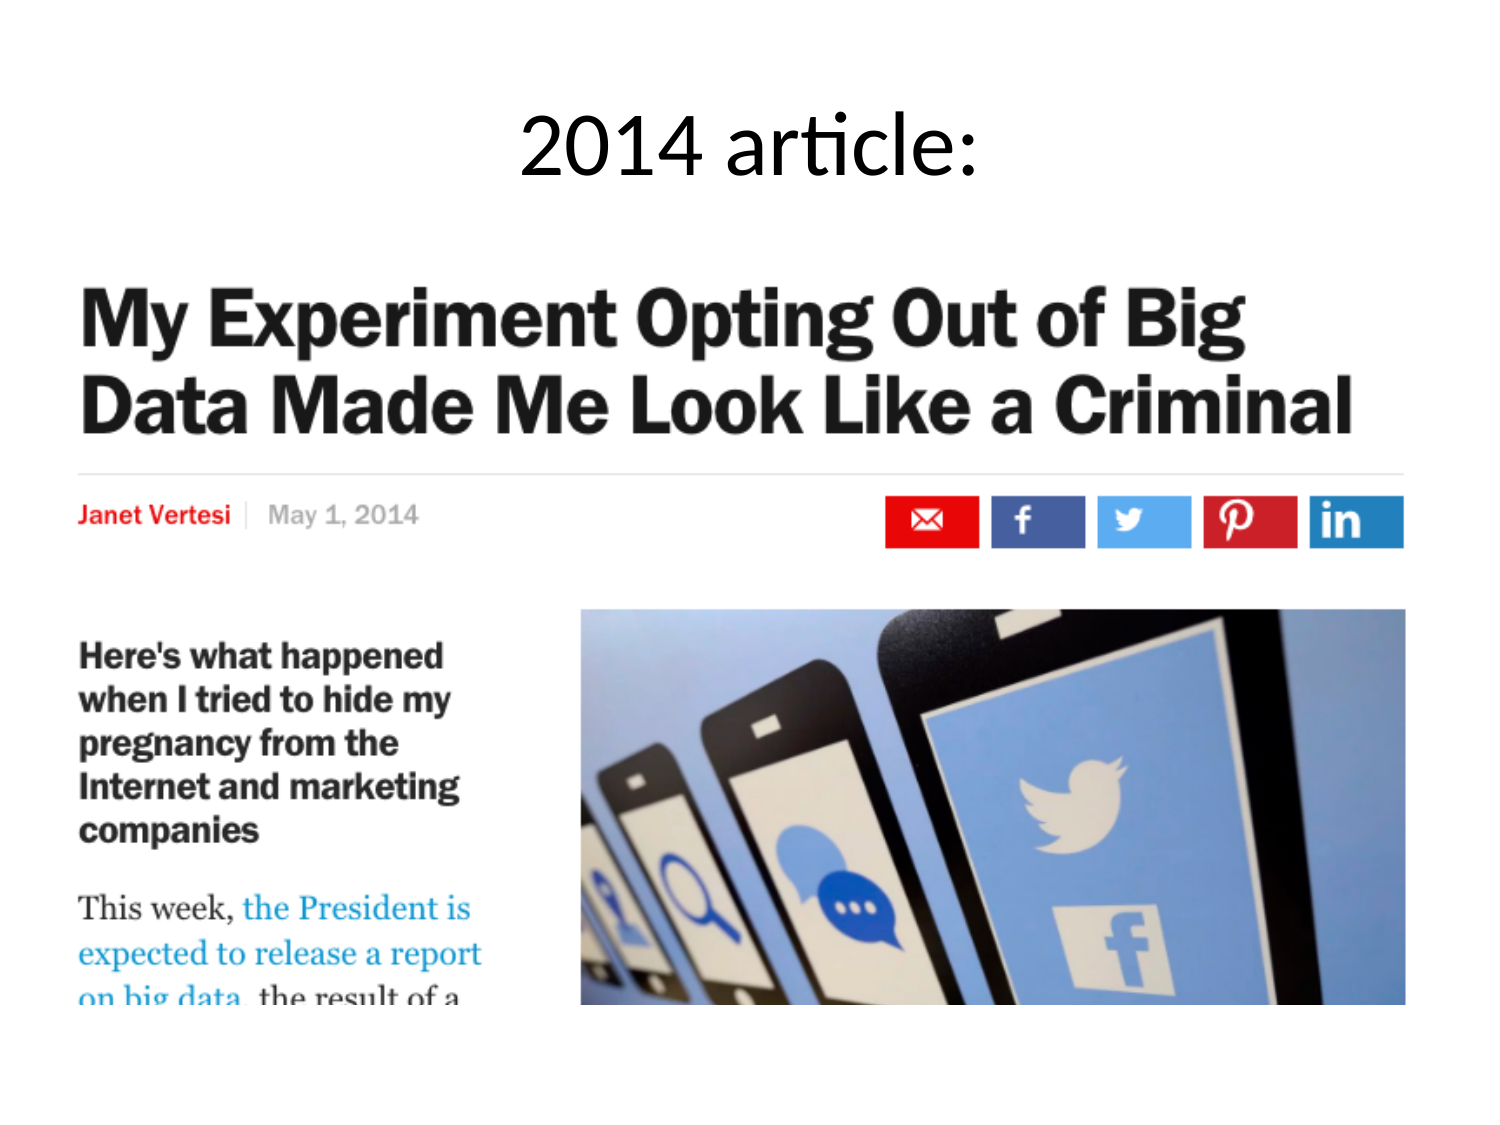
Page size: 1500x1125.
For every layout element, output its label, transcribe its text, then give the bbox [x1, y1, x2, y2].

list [74, 262, 1426, 1006]
title 2014 article: [75, 45, 1425, 233]
